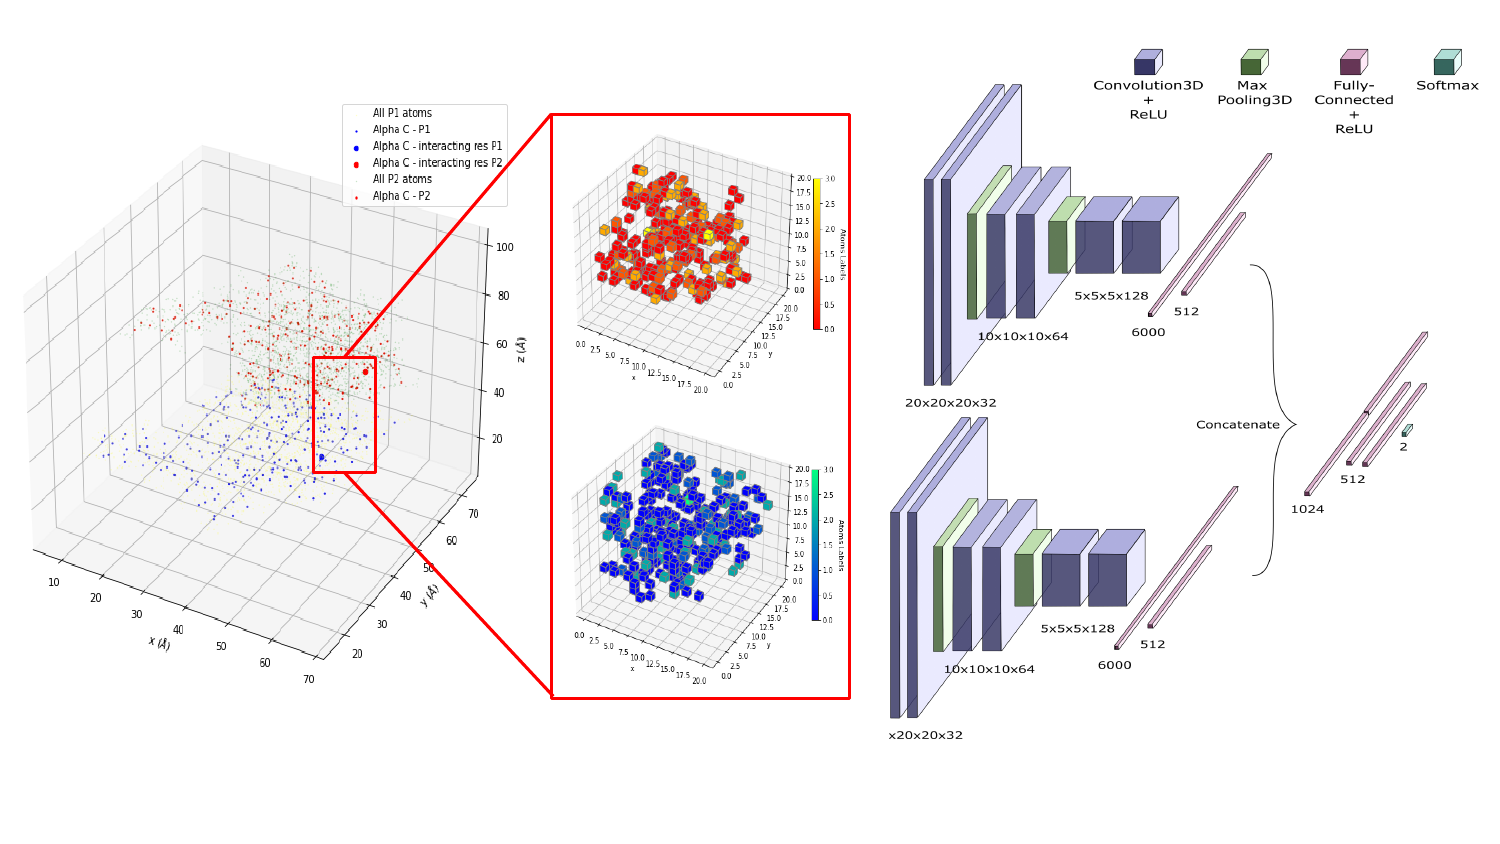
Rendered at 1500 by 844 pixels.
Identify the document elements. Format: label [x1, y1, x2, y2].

text_box [343, 113, 552, 358]
picture [552, 107, 849, 691]
text_box [343, 472, 554, 697]
picture [0, 90, 536, 707]
picture [888, 34, 1500, 763]
